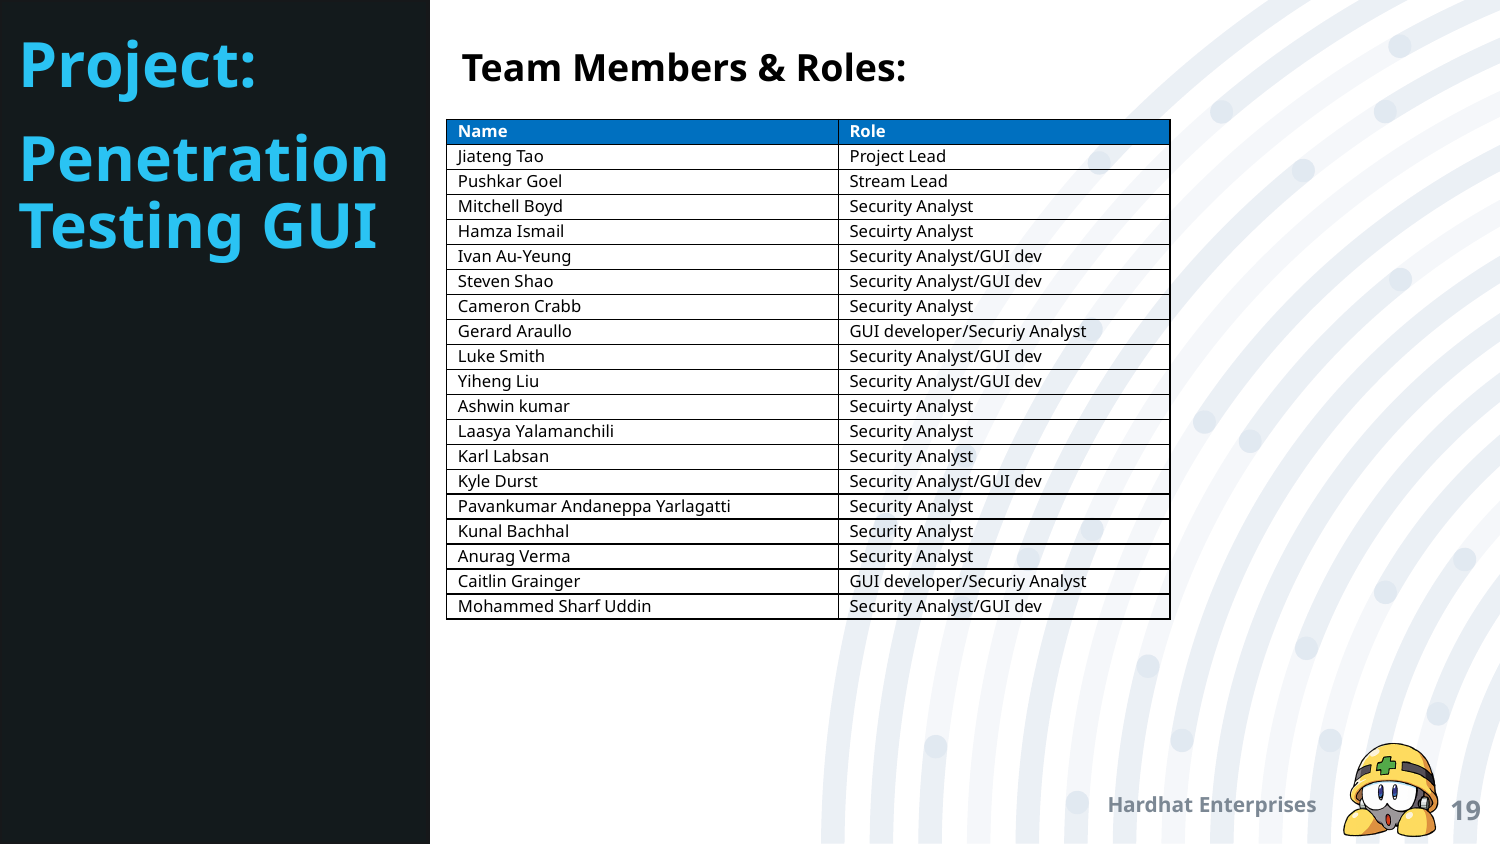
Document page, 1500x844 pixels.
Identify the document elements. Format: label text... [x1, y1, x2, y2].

table_cell Pavankumar Andaneppa Yarlagatti [447, 495, 838, 518]
table_cell Steven Shao [447, 270, 838, 294]
table_cell Gerard Araullo [447, 320, 838, 344]
table_cell Luke Smith [447, 345, 838, 369]
table_cell Mitchell Boyd [447, 195, 838, 219]
title Project: [18, 36, 330, 101]
table_cell Security Analyst [839, 195, 1169, 219]
table_cell Ashwin kumar [447, 395, 838, 419]
table_cell Secuirty Analyst [839, 220, 1169, 244]
table_cell Security Analyst [839, 445, 1169, 469]
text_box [1070, 741, 1442, 839]
table_header Role [839, 120, 1169, 144]
text_box Team Members & Roles: [446, 35, 1464, 131]
text_box [0, 0, 430, 844]
table_cell Security Analyst/GUI dev [839, 345, 1169, 369]
table_cell Security Analyst/GUI dev [839, 270, 1169, 294]
table_cell Pushkar Goel [447, 170, 838, 194]
slide_number 19 [1442, 779, 1482, 844]
table_cell Mohammed Sharf Uddin [447, 595, 838, 618]
table_cell Security Analyst/GUI dev [839, 370, 1169, 394]
table_cell Security Analyst [839, 295, 1169, 319]
table_cell Project Lead [839, 145, 1169, 169]
table_cell Security Analyst [839, 545, 1169, 568]
table_cell Ivan Au-Yeung [447, 245, 838, 269]
table_cell Laasya Yalamanchili [447, 420, 838, 444]
table_cell Security Analyst/GUI dev [839, 470, 1169, 493]
table_cell Security Analyst/GUI dev [839, 245, 1169, 269]
table_cell Cameron Crabb [447, 295, 838, 319]
table_cell Stream Lead [839, 170, 1169, 194]
table_cell Karl Labsan [447, 445, 838, 469]
table_cell GUI developer/Securiy Analyst [839, 320, 1169, 344]
table_cell Jiateng Tao [447, 145, 838, 169]
table_cell Security Analyst [839, 495, 1169, 518]
table_cell Security Analyst/GUI dev [839, 595, 1169, 618]
table_cell Security Analyst [839, 420, 1169, 444]
table_cell Hamza Ismail [447, 220, 838, 244]
table_cell Caitlin Grainger [447, 570, 838, 593]
table_cell Secuirty Analyst [839, 395, 1169, 419]
table_cell Anurag Verma [447, 545, 838, 568]
table_cell Security Analyst [839, 520, 1169, 543]
table_cell Kunal Bachhal [447, 520, 838, 543]
table_header Name [447, 120, 838, 144]
text_box Penetration Testing GUI [18, 119, 418, 263]
table_cell Kyle Durst [447, 470, 838, 493]
table_cell Yiheng Liu [447, 370, 838, 394]
table_cell GUI developer/Securiy Analyst [839, 570, 1169, 593]
